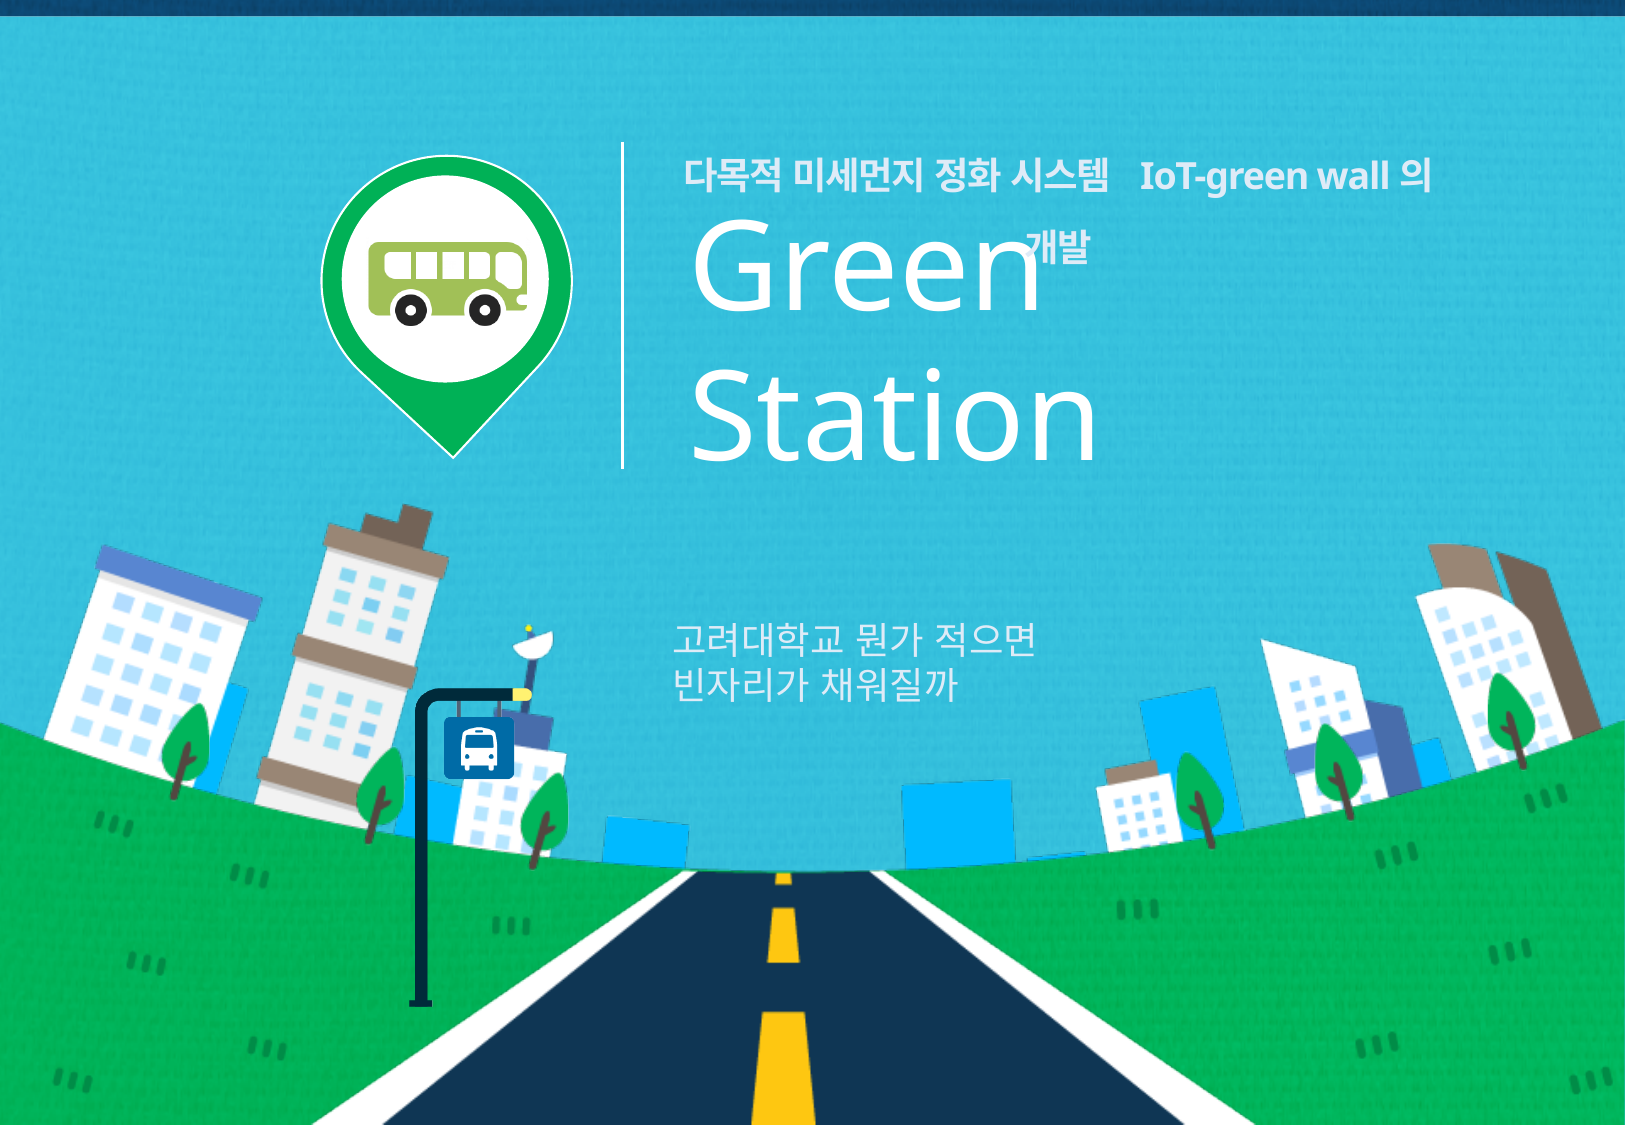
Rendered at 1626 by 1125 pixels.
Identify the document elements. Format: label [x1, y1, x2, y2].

picture [0, 0, 1625, 1125]
text_box [321, 155, 572, 407]
text_box [622, 141, 1135, 496]
